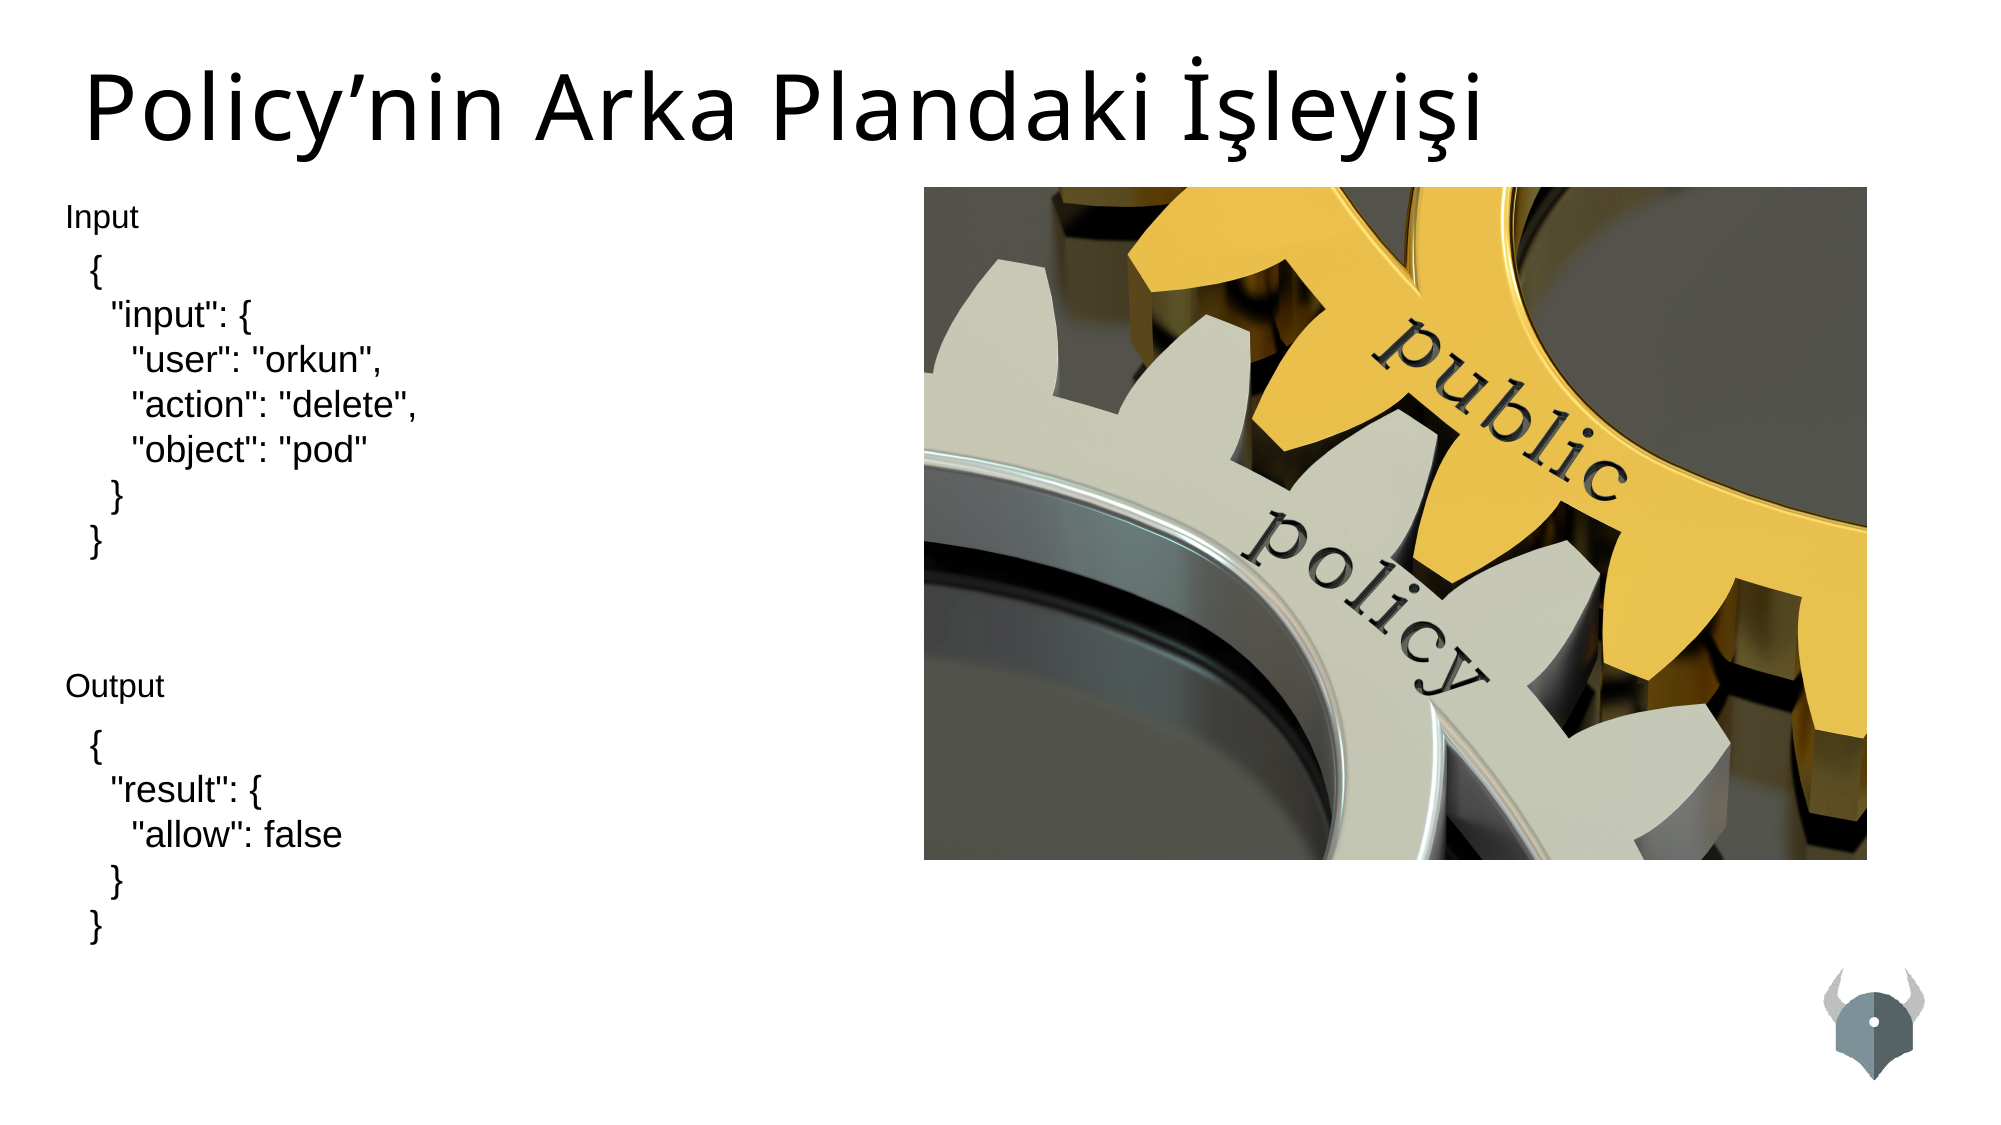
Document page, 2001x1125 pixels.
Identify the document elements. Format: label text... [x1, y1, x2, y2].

text_box { "result": { "allow": false } } [74, 713, 647, 998]
text_box Input [50, 187, 800, 243]
picture [924, 187, 1867, 860]
title Policy’nin Arka Plandaki İşleyişi [50, 35, 1950, 237]
text_box Output [50, 657, 800, 713]
text_box { "input": { "user": "orkun", "action": "delete", "object": "pod" } } [75, 237, 873, 613]
picture [1816, 966, 1932, 1083]
